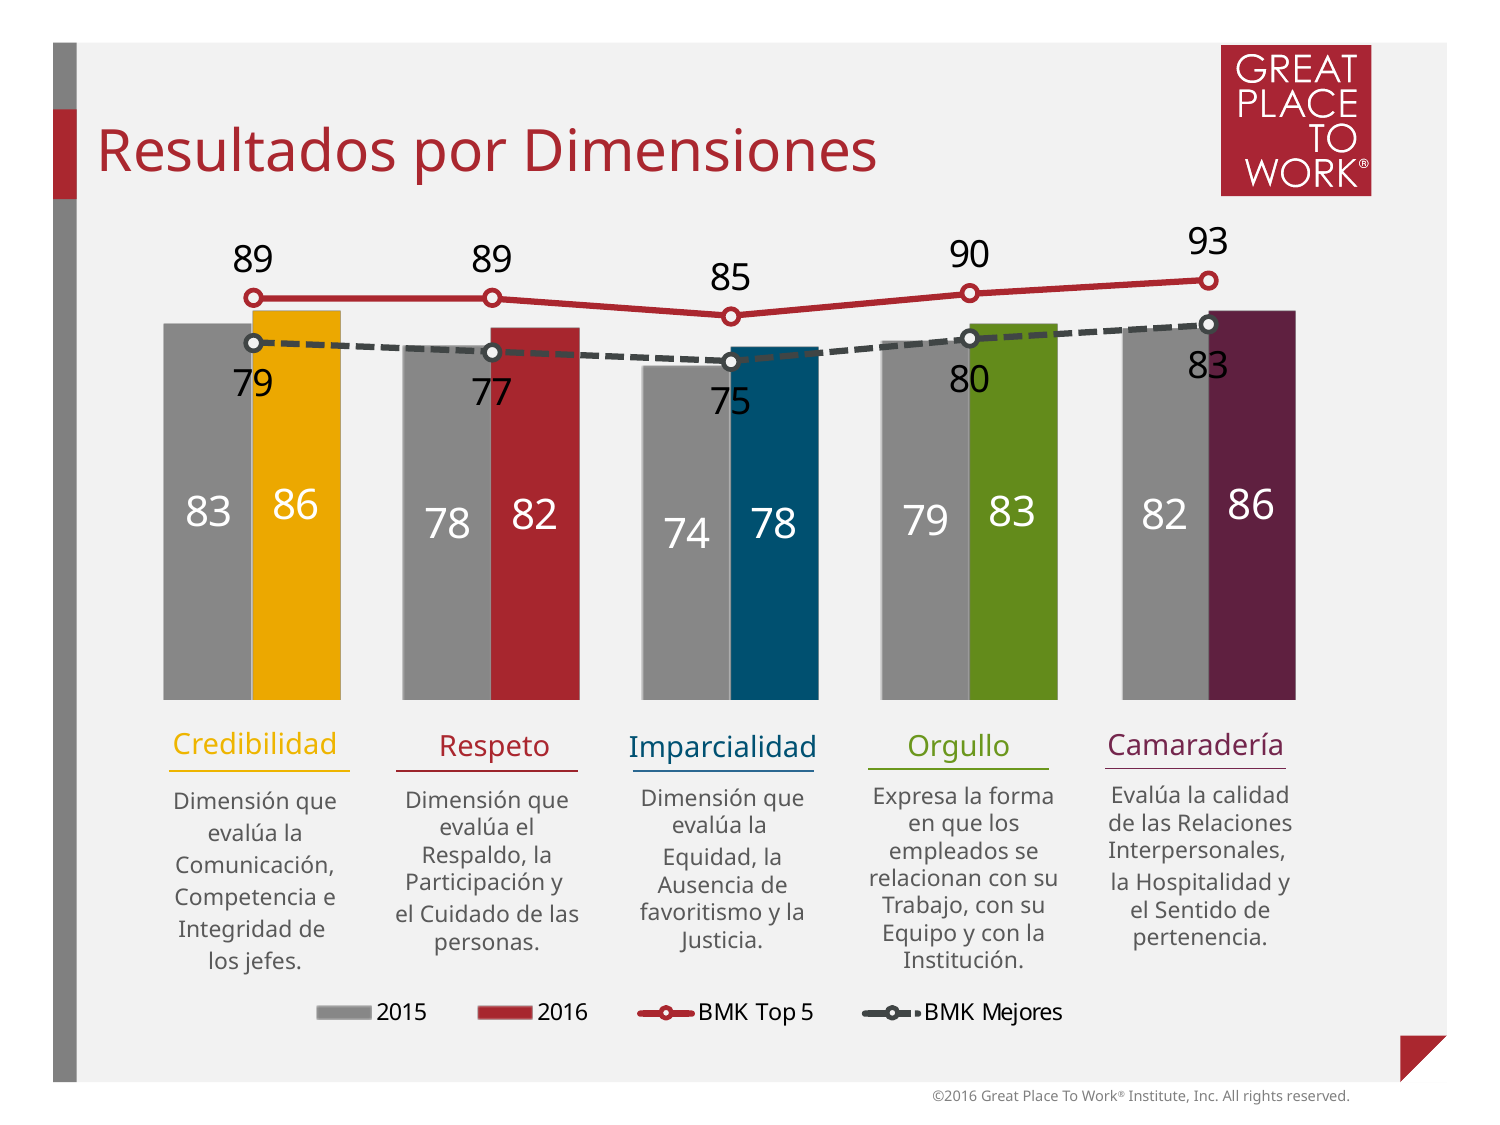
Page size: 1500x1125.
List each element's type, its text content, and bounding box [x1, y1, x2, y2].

picture [84, 135, 1375, 1125]
text_box Resultados por Dimensiones [82, 105, 1407, 195]
